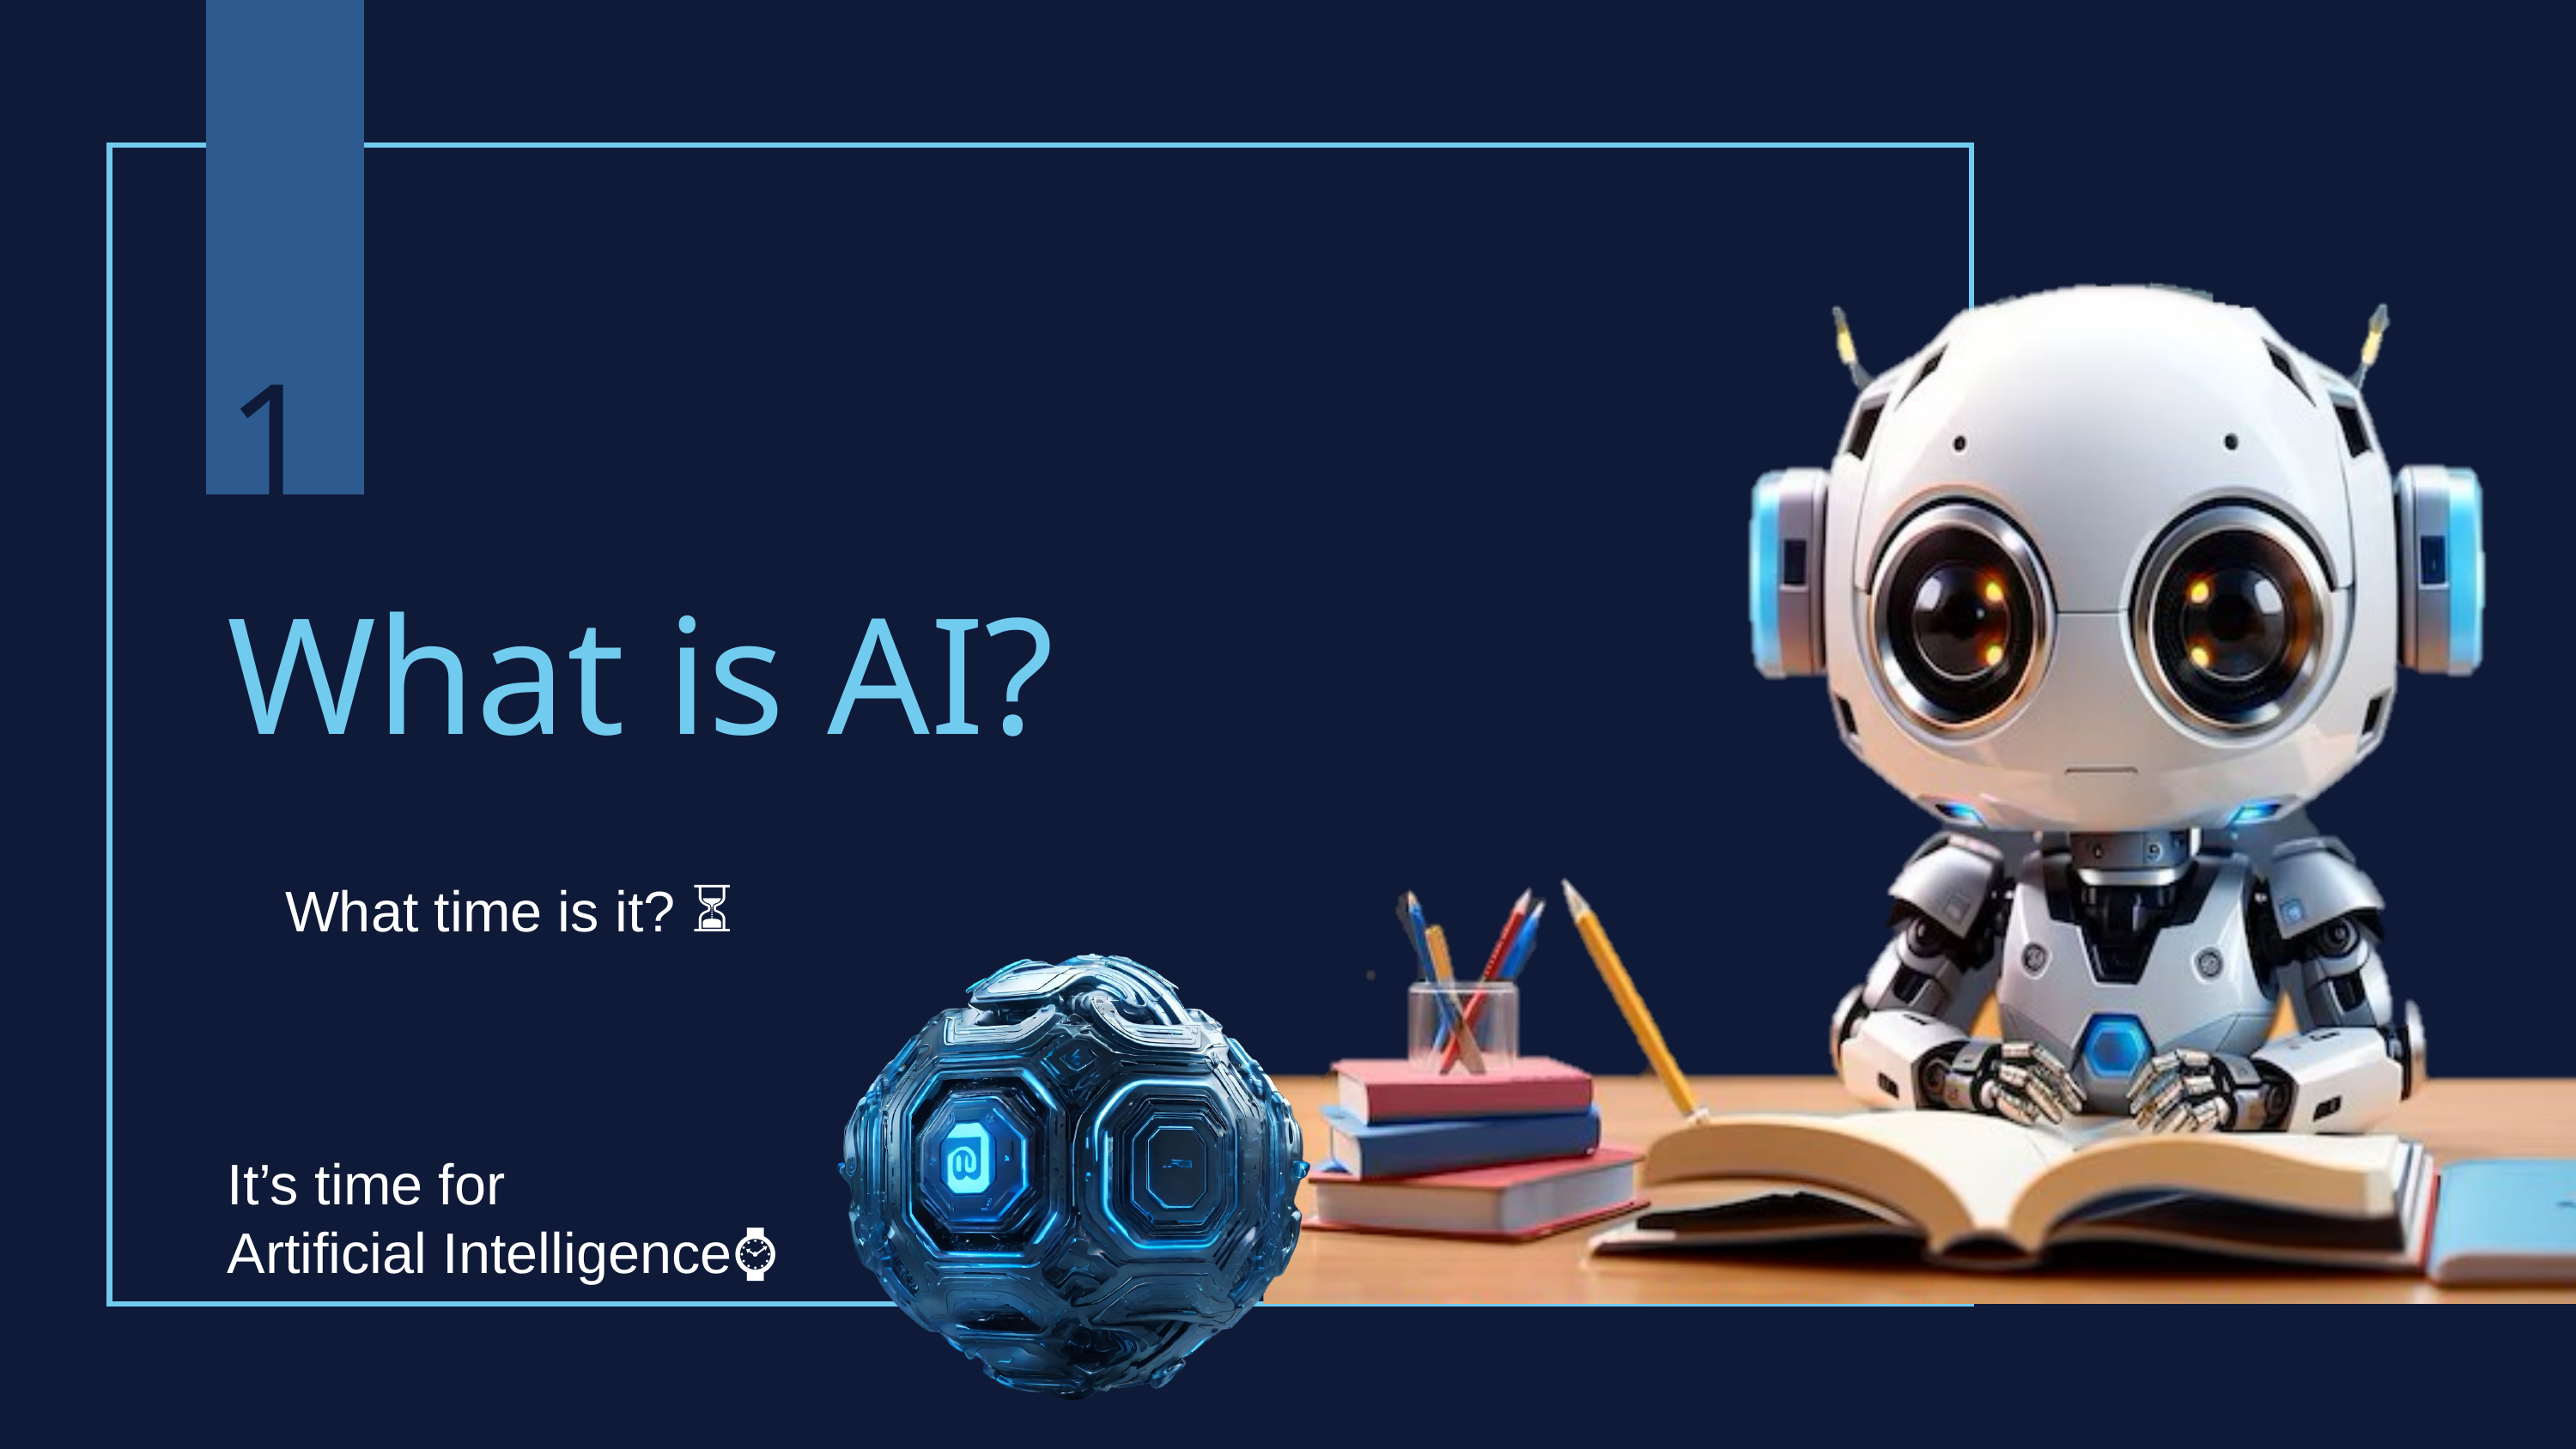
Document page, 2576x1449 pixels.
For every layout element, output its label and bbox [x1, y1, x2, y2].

text_box [789, 1312, 1355, 1449]
text_box [205, 0, 641, 495]
text_box [109, 118, 1972, 1304]
picture [1262, 208, 2576, 1304]
